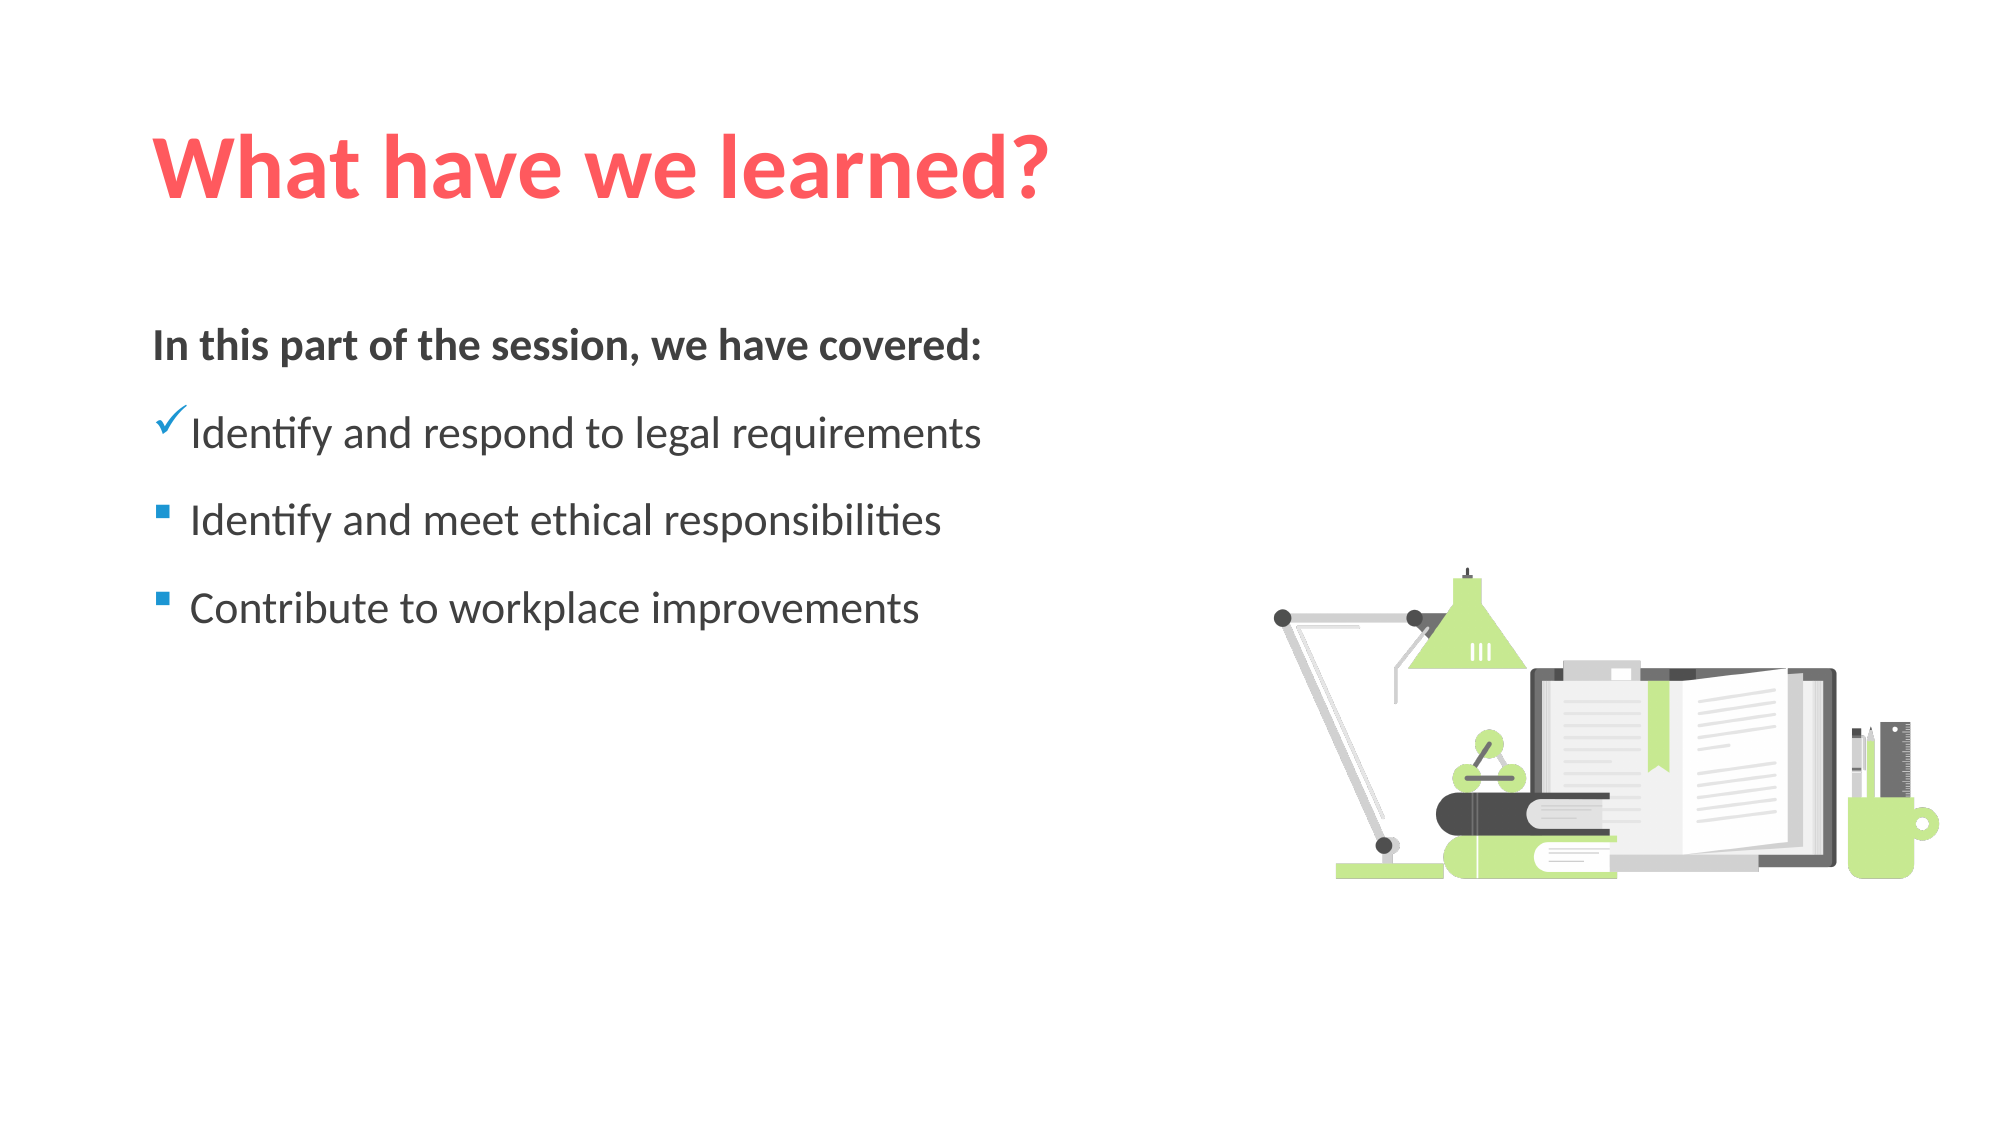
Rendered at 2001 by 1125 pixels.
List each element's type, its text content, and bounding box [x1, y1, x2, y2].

picture [1206, 331, 2000, 1125]
list In this part of the session, we have covered: Identify and respond to legal requirements Identify and meet ethical responsibilities Contribute to workplace improvements [137, 299, 1793, 1014]
title What have we learned? [137, 59, 1793, 278]
